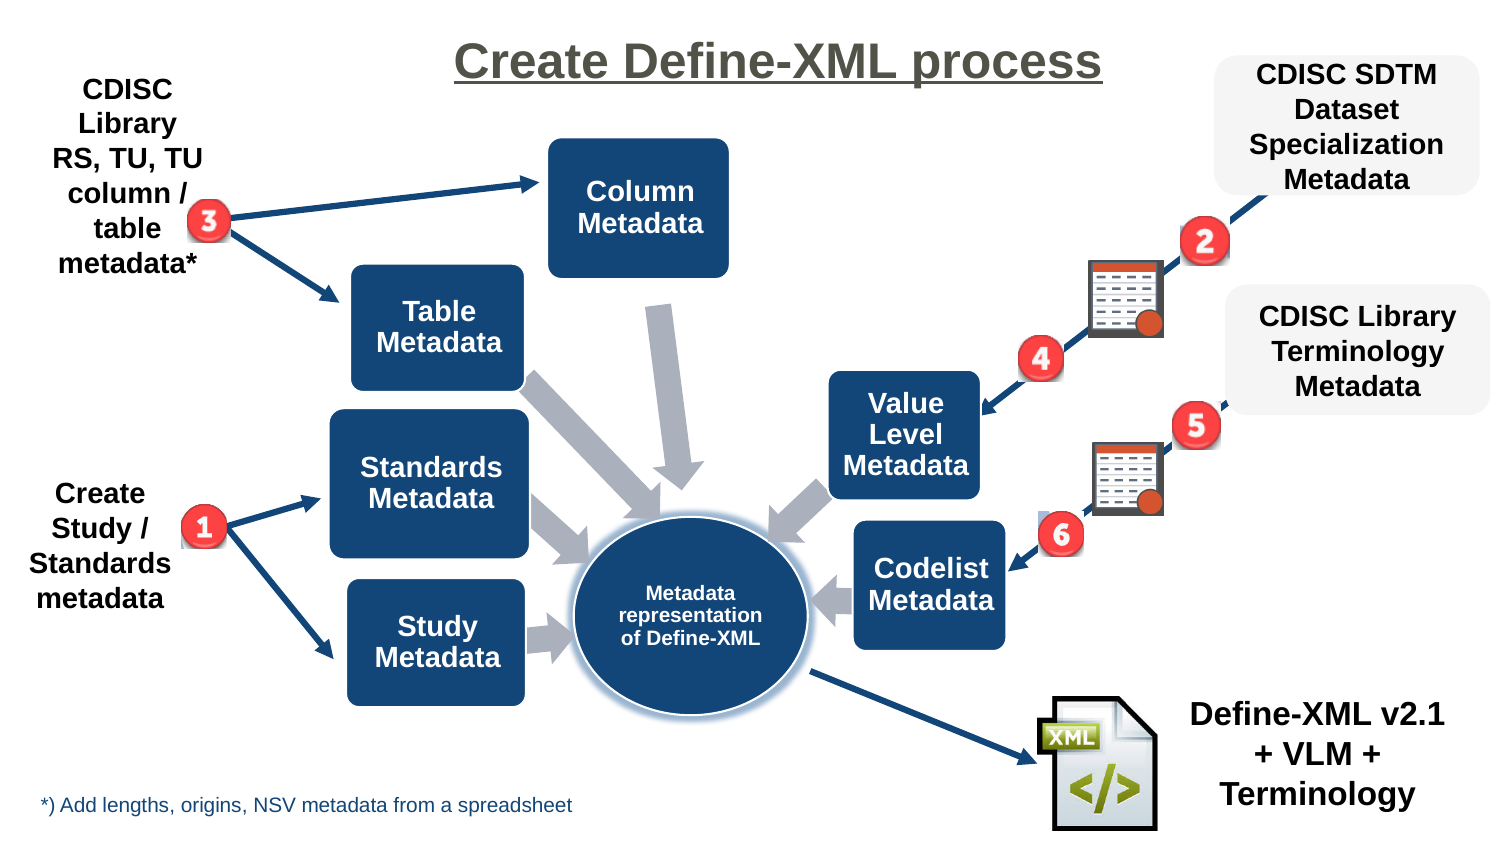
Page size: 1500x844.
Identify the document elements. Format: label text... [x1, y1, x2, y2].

picture [1092, 442, 1164, 516]
text_box Create Study / Standards metadata [0, 466, 204, 622]
picture [1180, 216, 1230, 266]
picture [1018, 335, 1064, 382]
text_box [328, 97, 1017, 771]
text_box CDISC Library Terminology Metadata [1281, 283, 1492, 417]
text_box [211, 220, 340, 303]
text_box CDISC Library RS, TU, TU column / table metadata* [16, 62, 239, 288]
title Create Define-XML process [131, 16, 1426, 167]
picture [1037, 696, 1172, 831]
picture [1172, 401, 1221, 450]
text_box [1007, 401, 1229, 572]
text_box *) Add lengths, origins, NSV metadata from a spreadsheet [25, 783, 811, 824]
picture [187, 199, 231, 243]
picture [1038, 511, 1084, 557]
picture [1088, 260, 1164, 338]
text_box CDISC SDTM Dataset Specialization Metadata [1213, 54, 1481, 197]
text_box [1017, 182, 1281, 417]
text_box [810, 671, 1038, 764]
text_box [226, 526, 334, 660]
picture [180, 504, 226, 550]
text_box Define-XML v2.1 + VLM + Terminology [1163, 685, 1473, 820]
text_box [225, 498, 321, 526]
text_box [210, 182, 540, 221]
